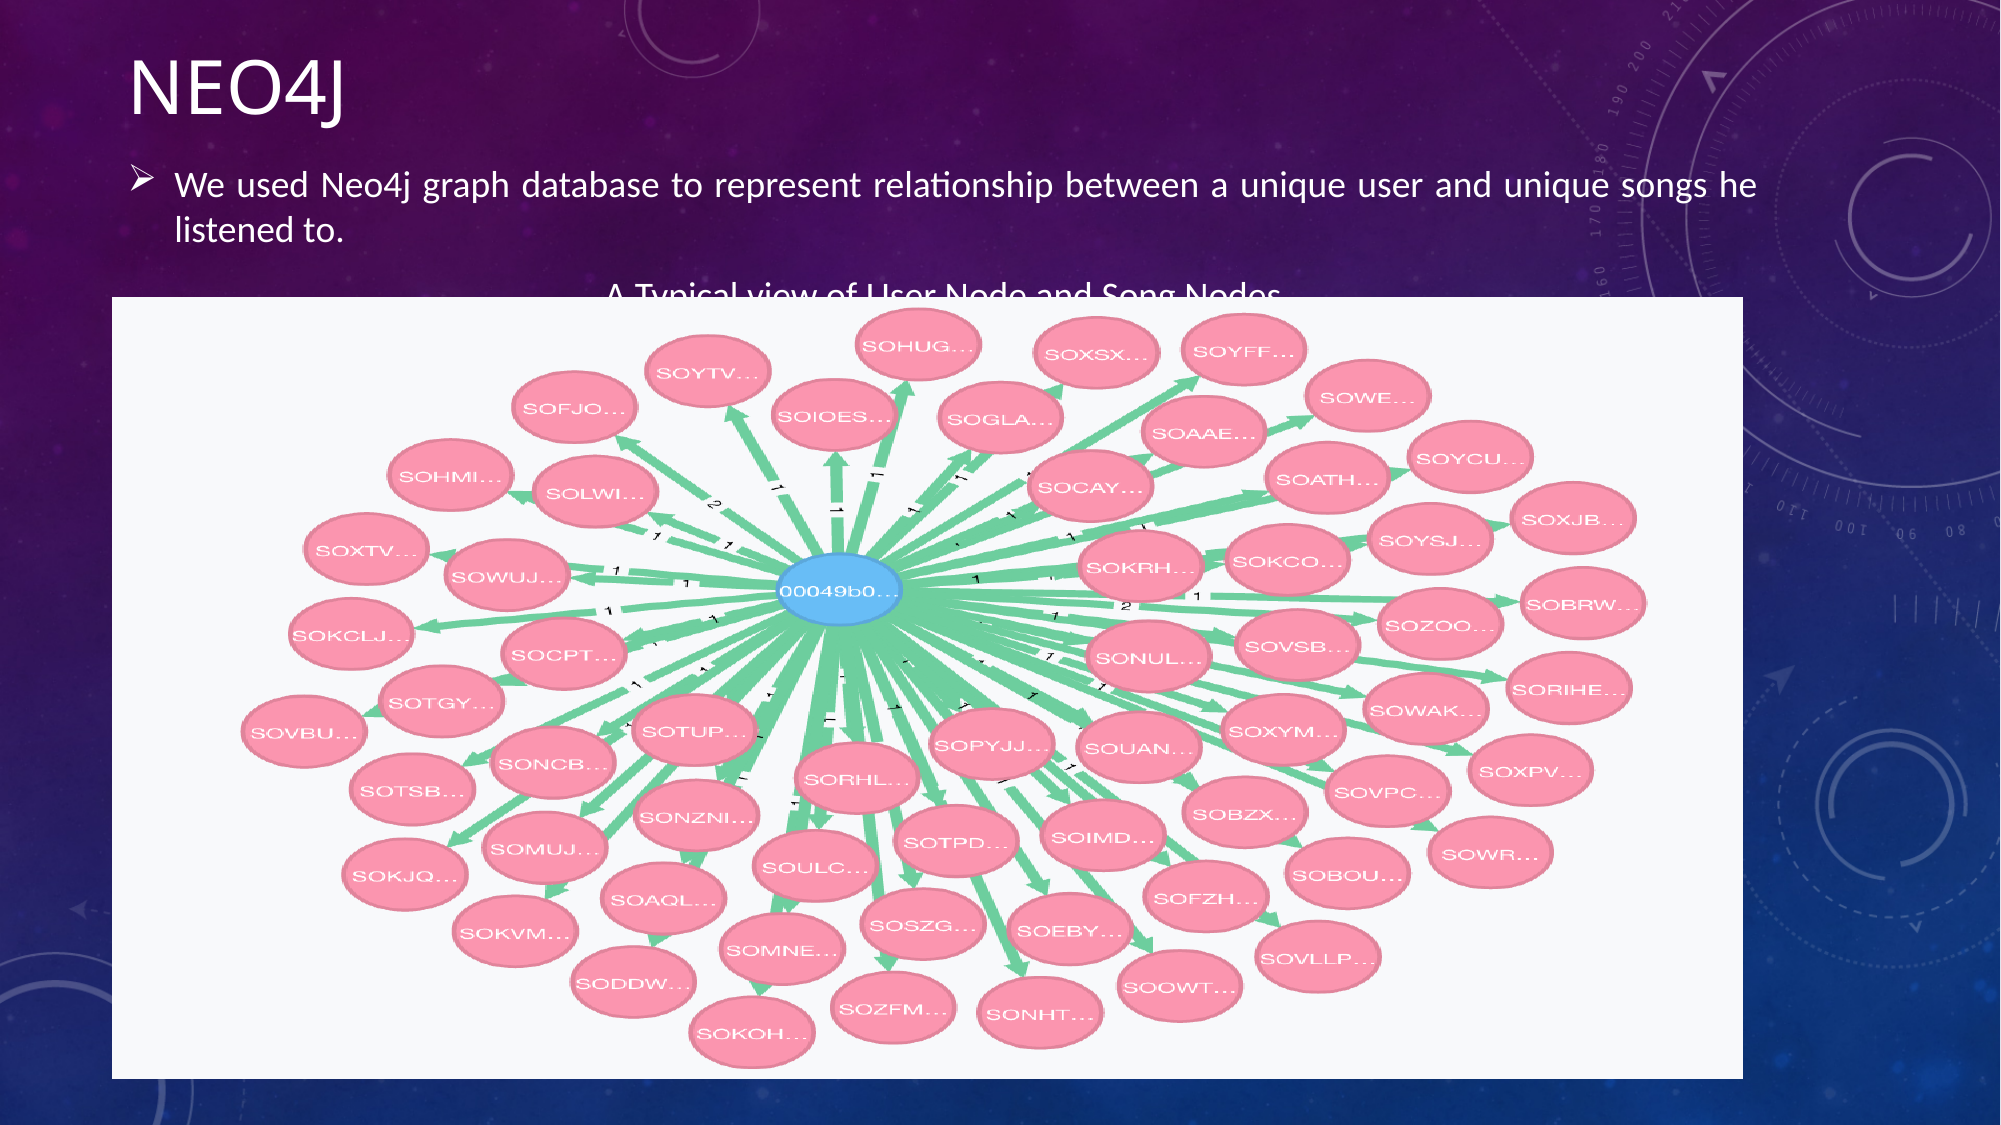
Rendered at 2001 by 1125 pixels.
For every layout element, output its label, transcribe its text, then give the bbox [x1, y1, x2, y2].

title Neo4j [112, 0, 1775, 152]
picture [0, 0, 2001, 1125]
list We used Neo4j graph database to represent relationship between a unique user and unique songs he listened to. A Typical view of User Node and Song Nodes [112, 152, 1775, 339]
